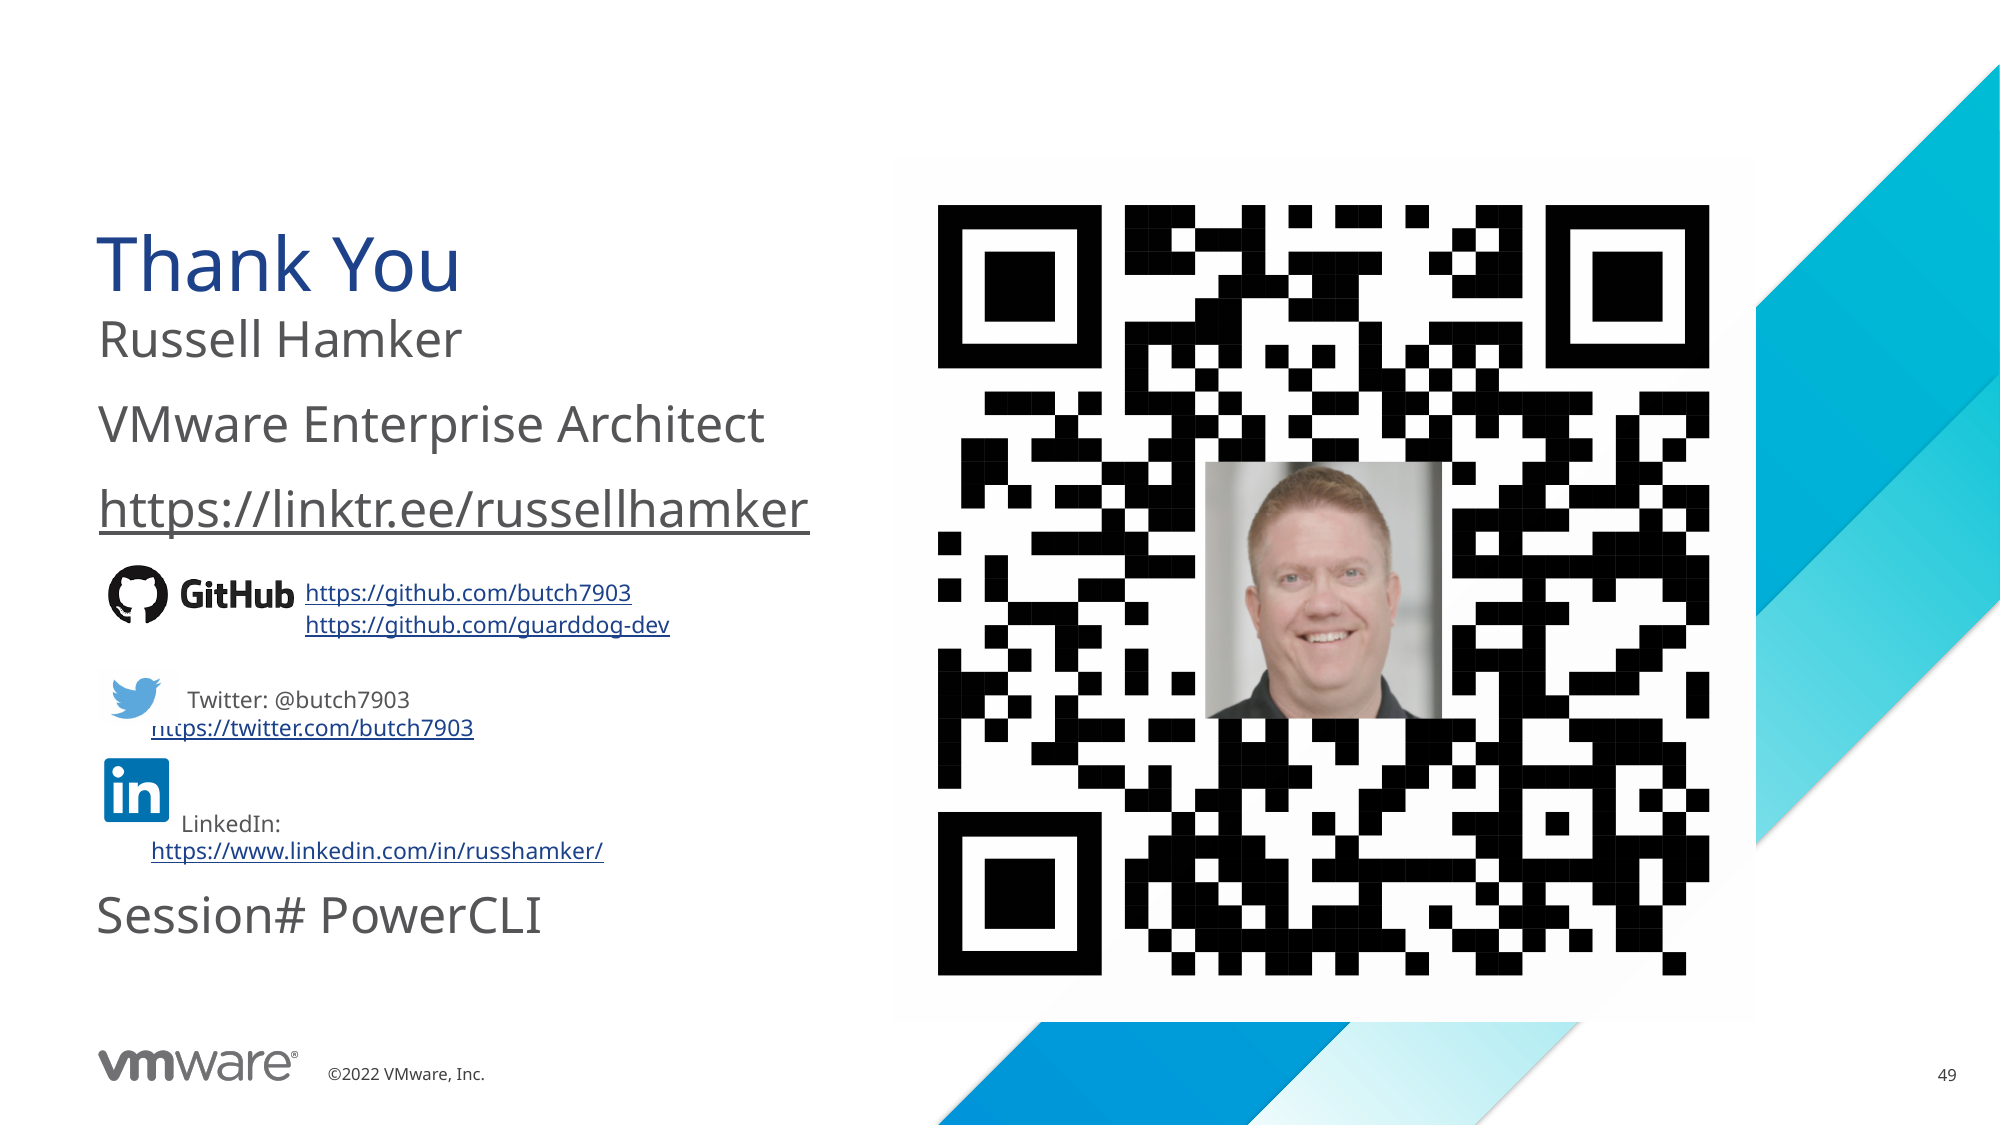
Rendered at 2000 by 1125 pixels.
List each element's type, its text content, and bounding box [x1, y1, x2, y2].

subtitle Russell Hamker VMware Enterprise Architect https://linktr.ee/russellhamker [98, 307, 886, 535]
picture [891, 157, 1756, 1023]
picture [98, 668, 178, 727]
text_box https://github.com/butch7903 https://github.com/guarddog-dev [307, 571, 855, 637]
text_box Twitter: @butch7903 https://twitter.com/butch7903 LinkedIn: https://www.linkedin.com/in/russhamker/ [136, 678, 737, 851]
picture [99, 554, 303, 637]
picture [68, 1020, 322, 1112]
text_box Session# PowerCLI [96, 883, 886, 1002]
title Thank You [96, 125, 1173, 308]
picture [98, 751, 175, 828]
